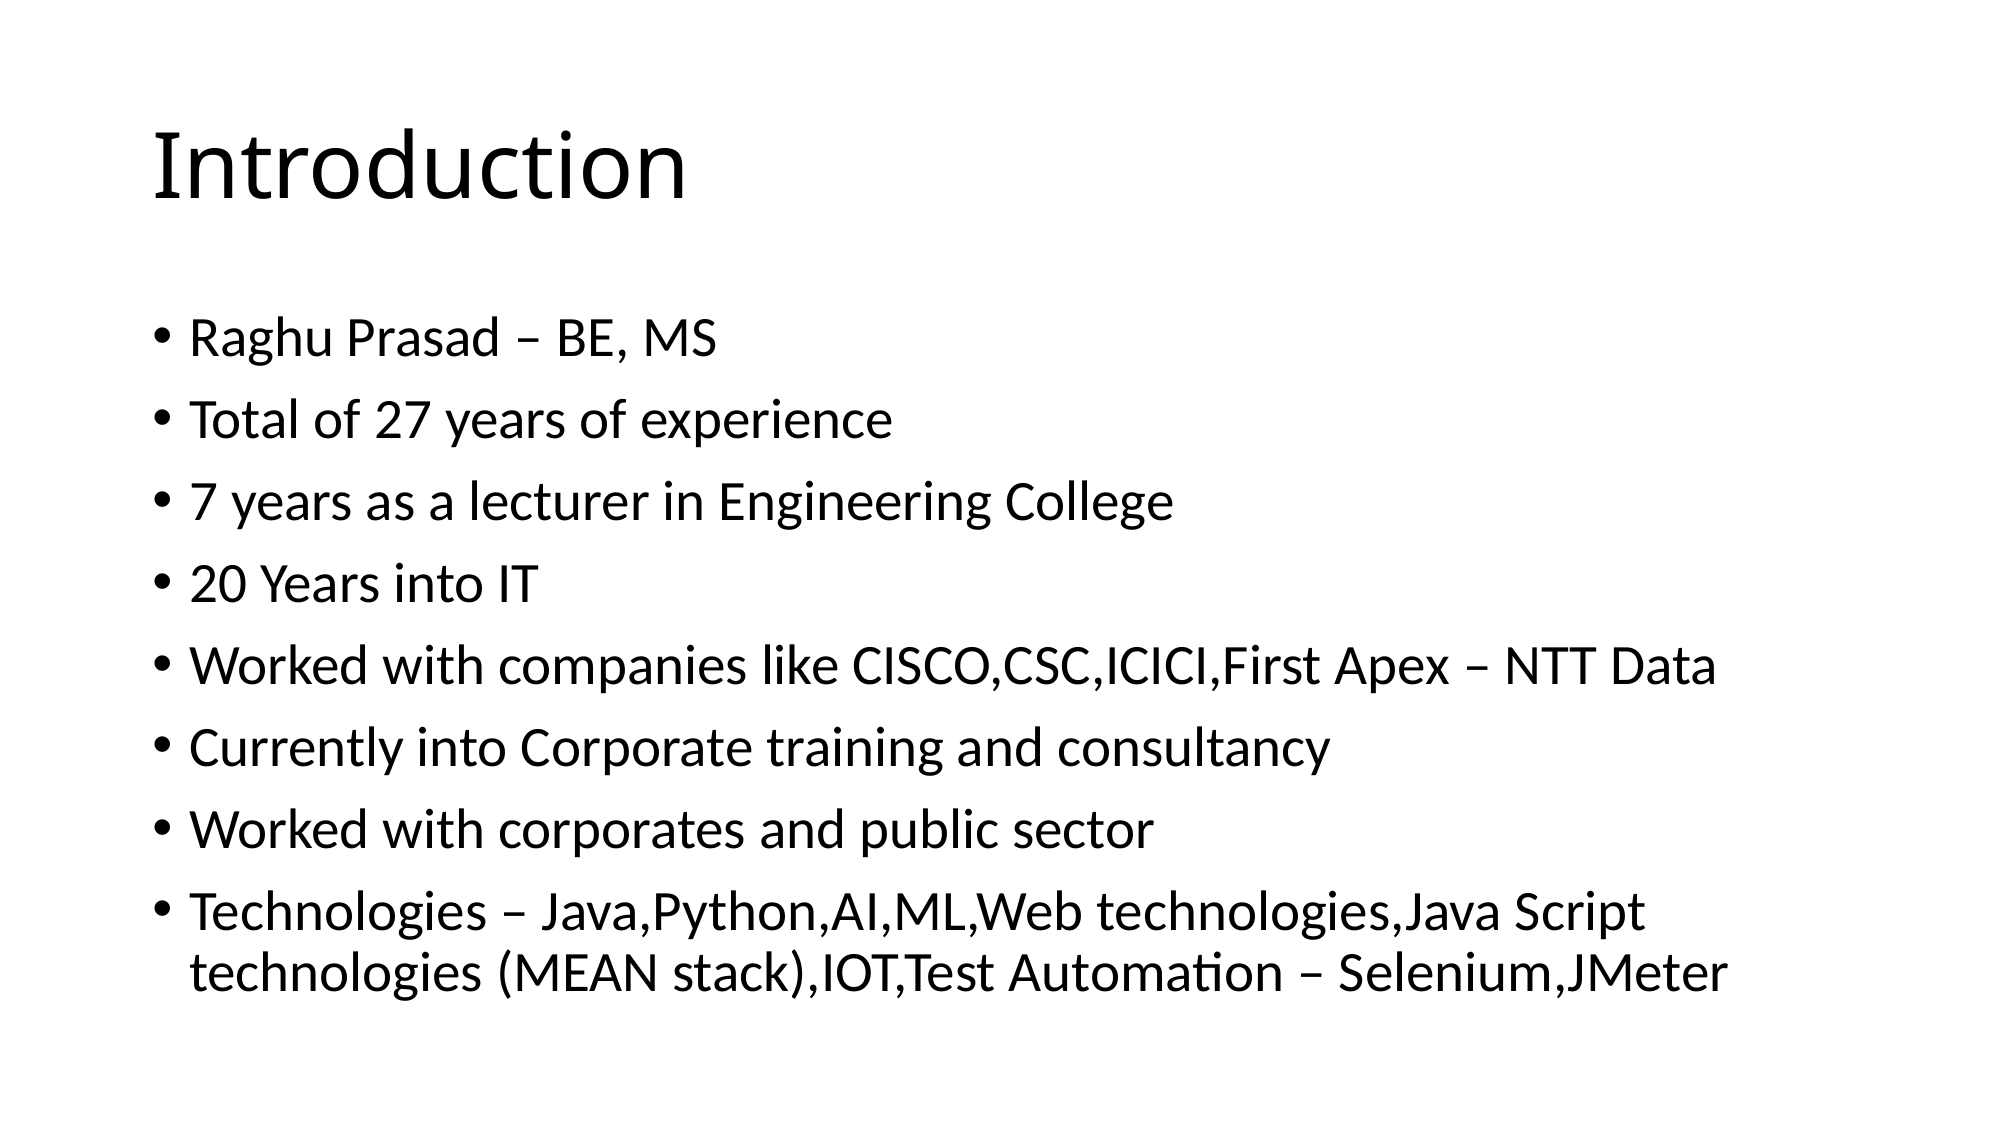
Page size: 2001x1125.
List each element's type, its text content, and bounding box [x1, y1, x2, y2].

title Introduction [137, 59, 1863, 278]
list Raghu Prasad – BE, MS Total of 27 years of experience 7 years as a lecturer in Engineering College 20 Years into IT Worked with companies like CISCO,CSC,ICICI,First Apex – NTT Data Currently into Corporate training and consultancy Worked with corporates and public sector Technologies – Java,Python,AI,ML,Web technologies,Java Script technologies (MEAN stack),IOT,Test Automation – Selenium,JMeter [137, 299, 1863, 1014]
